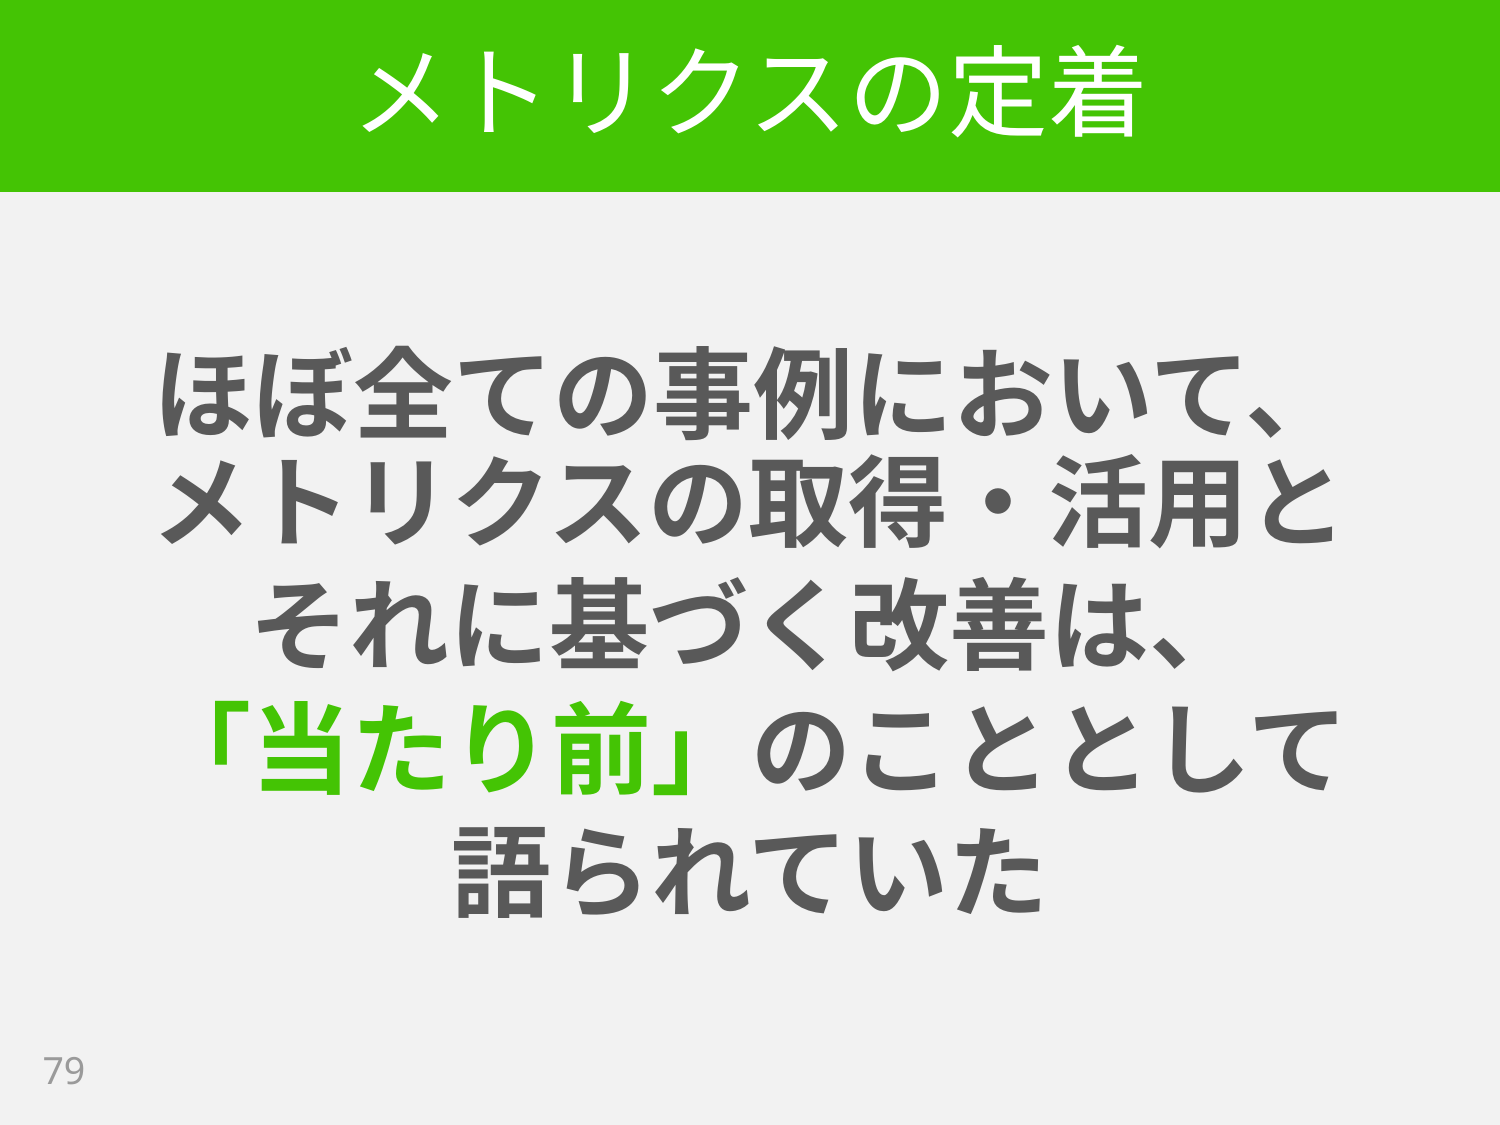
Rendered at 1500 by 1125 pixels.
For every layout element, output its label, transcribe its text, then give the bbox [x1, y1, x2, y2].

list ほぼ全ての事例において、メトリクスの取得・活用と それに基づく改善は、 「当たり前」のこととして 語られていた [103, 277, 1397, 1000]
slide_number 79 [27, 1042, 146, 1102]
title メトリクスの定着 [0, 53, 1500, 140]
